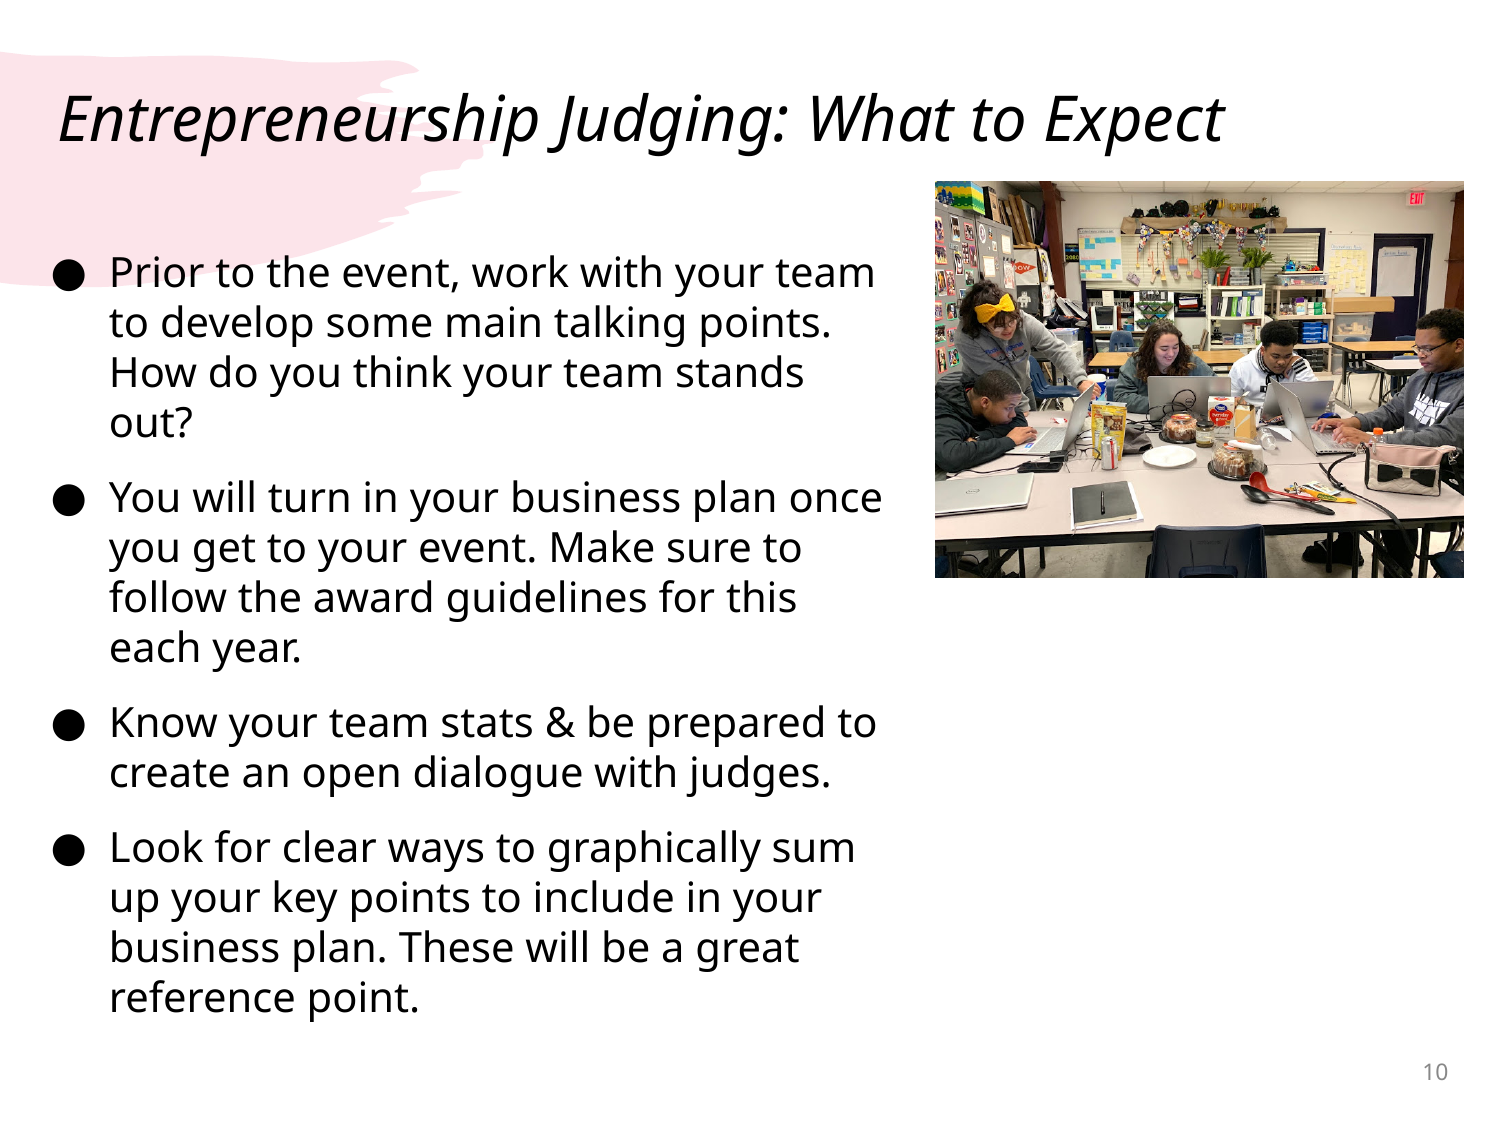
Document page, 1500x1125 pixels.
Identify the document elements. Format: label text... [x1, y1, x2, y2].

text_box Prior to the event, work with your team to develop some main talking points. How do you think your team stands out? You will turn in your business plan once you get to your event. Make sure to follow the award guidelines for this each year. Know your team stats & be prepared to create an open dialogue with judges. Look for clear ways to graphically sum up your key points to include in your business plan. These will be a great reference point. [18, 230, 910, 1025]
slide_number ‹#› [1378, 1042, 1464, 1103]
picture [935, 180, 1464, 578]
title Entrepreneurship Judging: What to Expect [42, 59, 1464, 182]
text_box [910, 230, 1464, 999]
